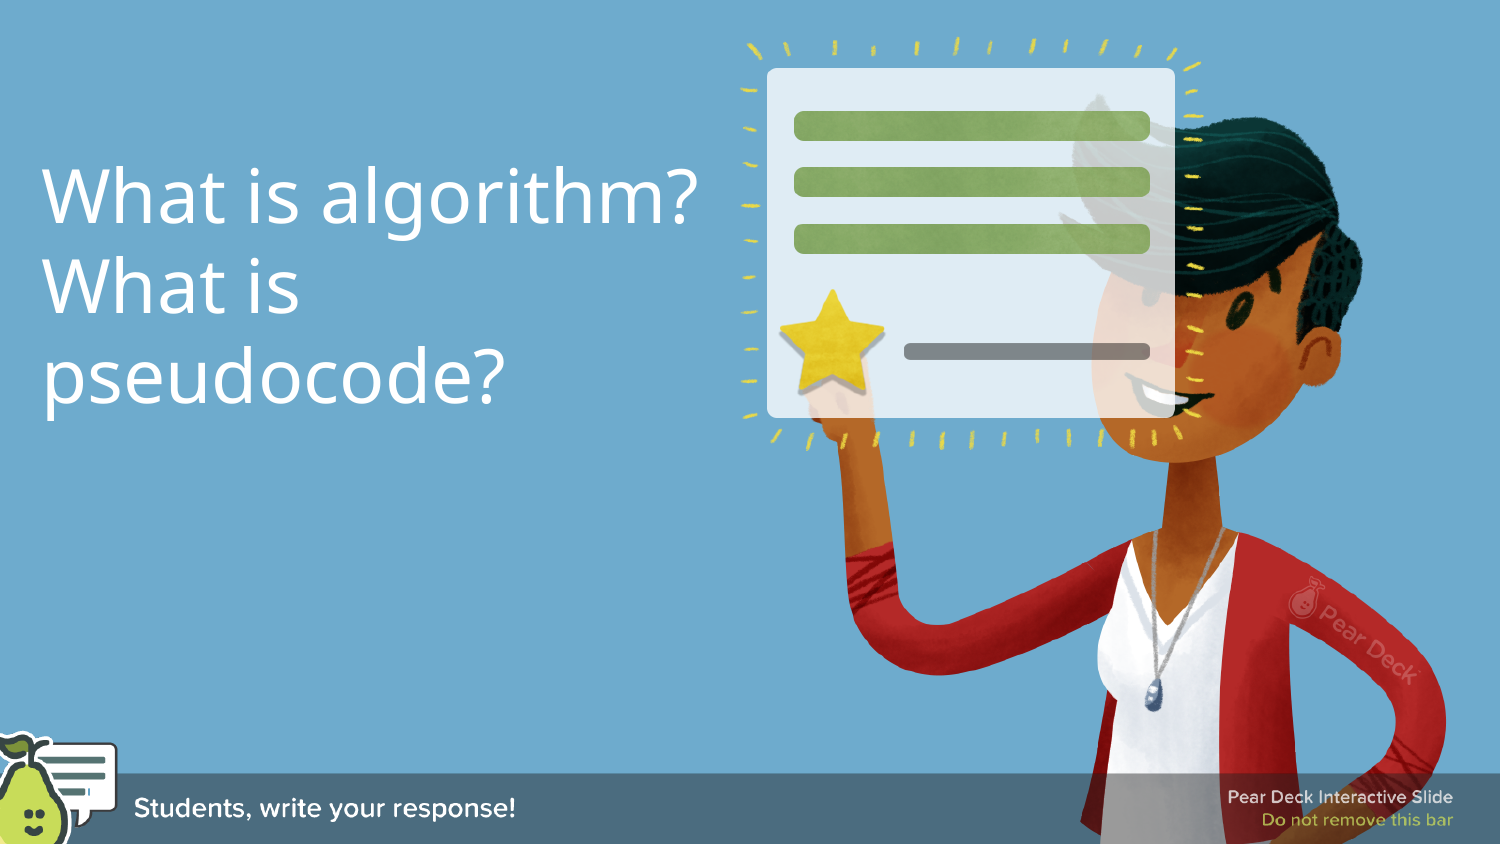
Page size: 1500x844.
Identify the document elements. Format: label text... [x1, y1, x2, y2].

text_box What is algorithm? What is pseudocode? [26, 133, 711, 724]
picture [0, 25, 1500, 844]
